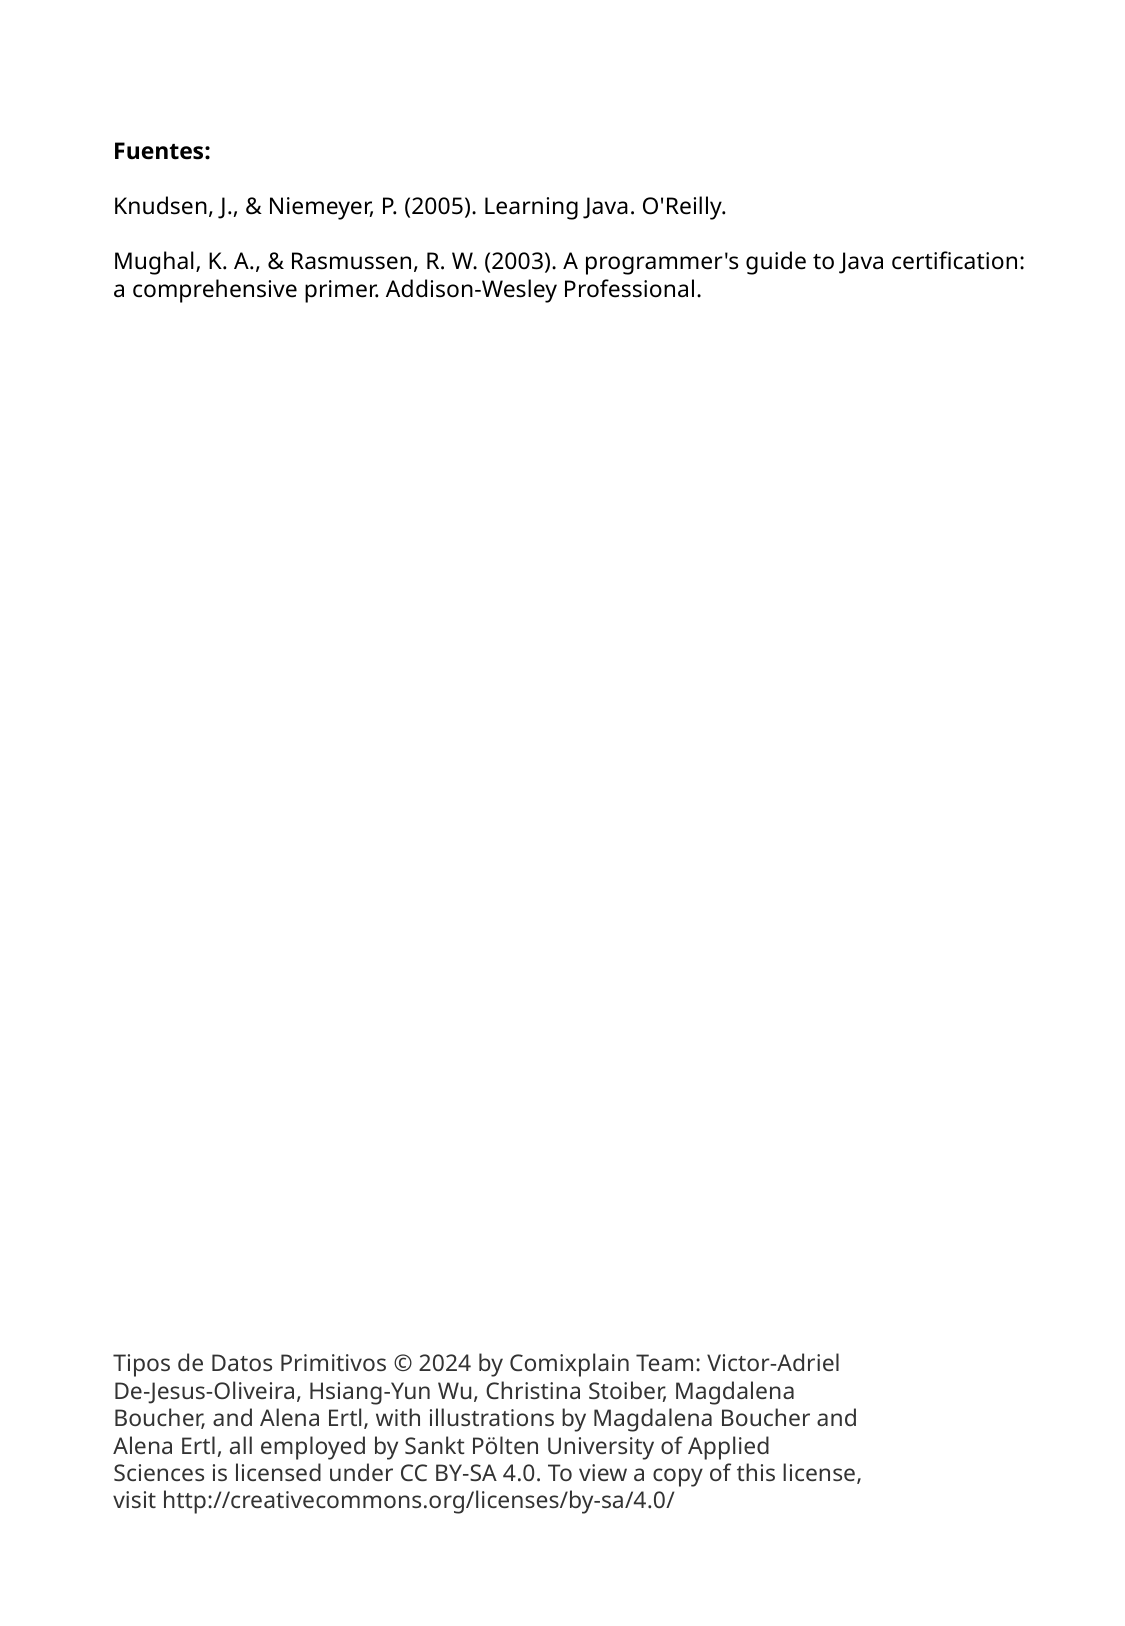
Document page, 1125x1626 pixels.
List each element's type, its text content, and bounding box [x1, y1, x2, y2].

title Tipos de Datos Primitivos © 2024 by Comixplain Team: Victor-Adriel De-Jesus-Oliveira, Hsiang-Yun Wu, Christina Stoiber, Magdalena Boucher, and Alena Ertl, with illustrations by Magdalena Boucher and Alena Ertl, all employed by Sankt Pölten University of Applied Sciences is licensed under CC BY-SA 4.0. To view a copy of this license, visit http://creativecommons.org/licenses/by-sa/4.0/ [98, 1341, 896, 1625]
text_box Fuentes: Knudsen, J., & Niemeyer, P. (2005). Learning Java. O'Reilly. Mughal, K. A., & Rasmussen, R. W. (2003). A programmer's guide to Java certification: a comprehensive primer. Addison-Wesley Professional. [98, 129, 1047, 310]
